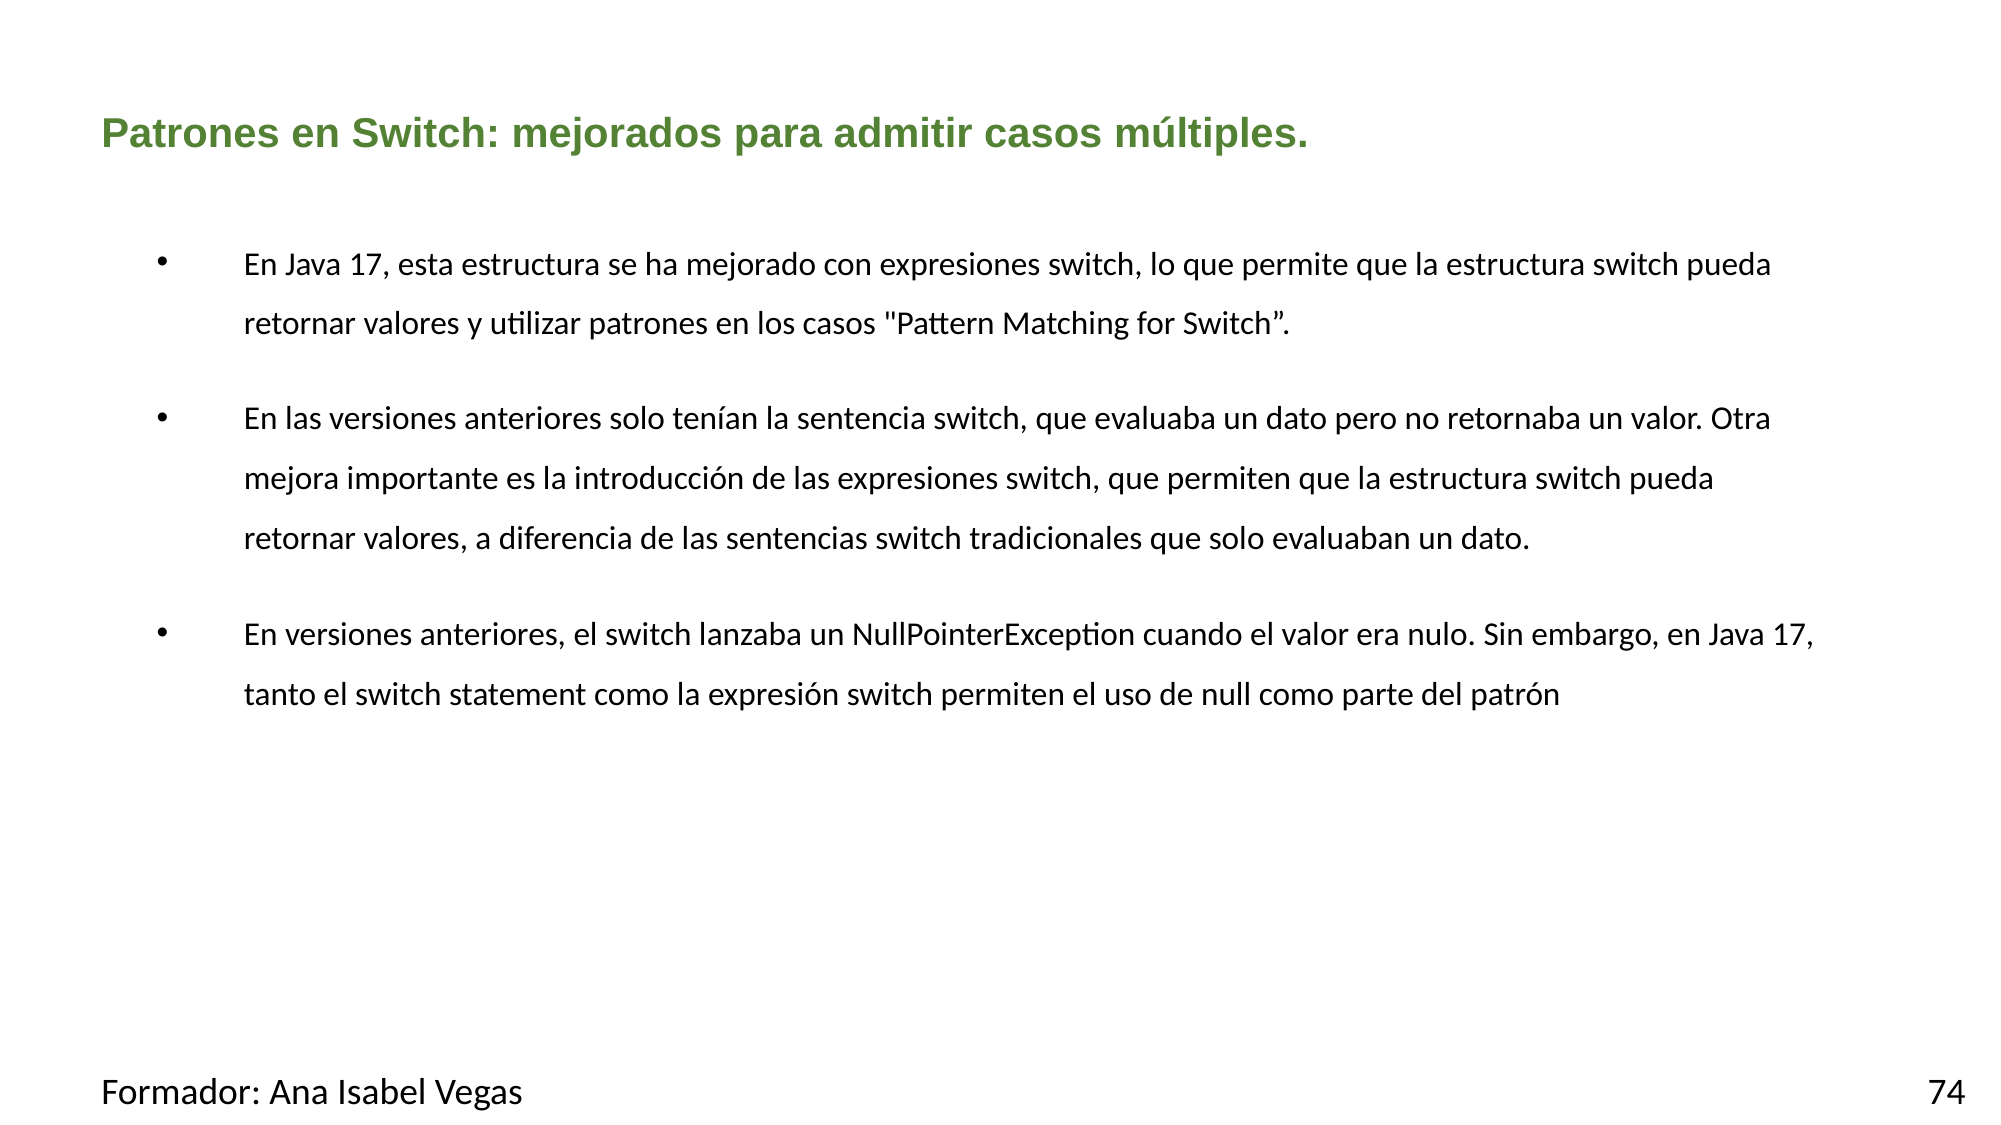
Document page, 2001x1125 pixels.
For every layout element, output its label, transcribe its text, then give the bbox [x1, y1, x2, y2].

slide_number 74 [1913, 1060, 1993, 1121]
list En Java 17, esta estructura se ha mejorado con expresiones switch, lo que permite que la estructura switch pueda retornar valores y utilizar patrones en los casos "Pattern Matching for Switch”. En las versiones anteriores solo tenían la sentencia switch, que evaluaba un dato pero no retornaba un valor. Otra mejora importante es la introducción de las expresiones switch, que permiten que la estructura switch pueda retornar valores, a diferencia de las sentencias switch tradicionales que solo evaluaban un dato. En versiones anteriores, el switch lanzaba un NullPointerException cuando el valor era nulo. Sin embargo, en Java 17, tanto el switch statement como la expresión switch permiten el uso de null como parte del patrón [141, 214, 1841, 976]
title Patrones en Switch: mejorados para admitir casos múltiples. [86, 103, 1898, 175]
footer Formador: Ana Isabel Vegas [86, 1059, 720, 1120]
